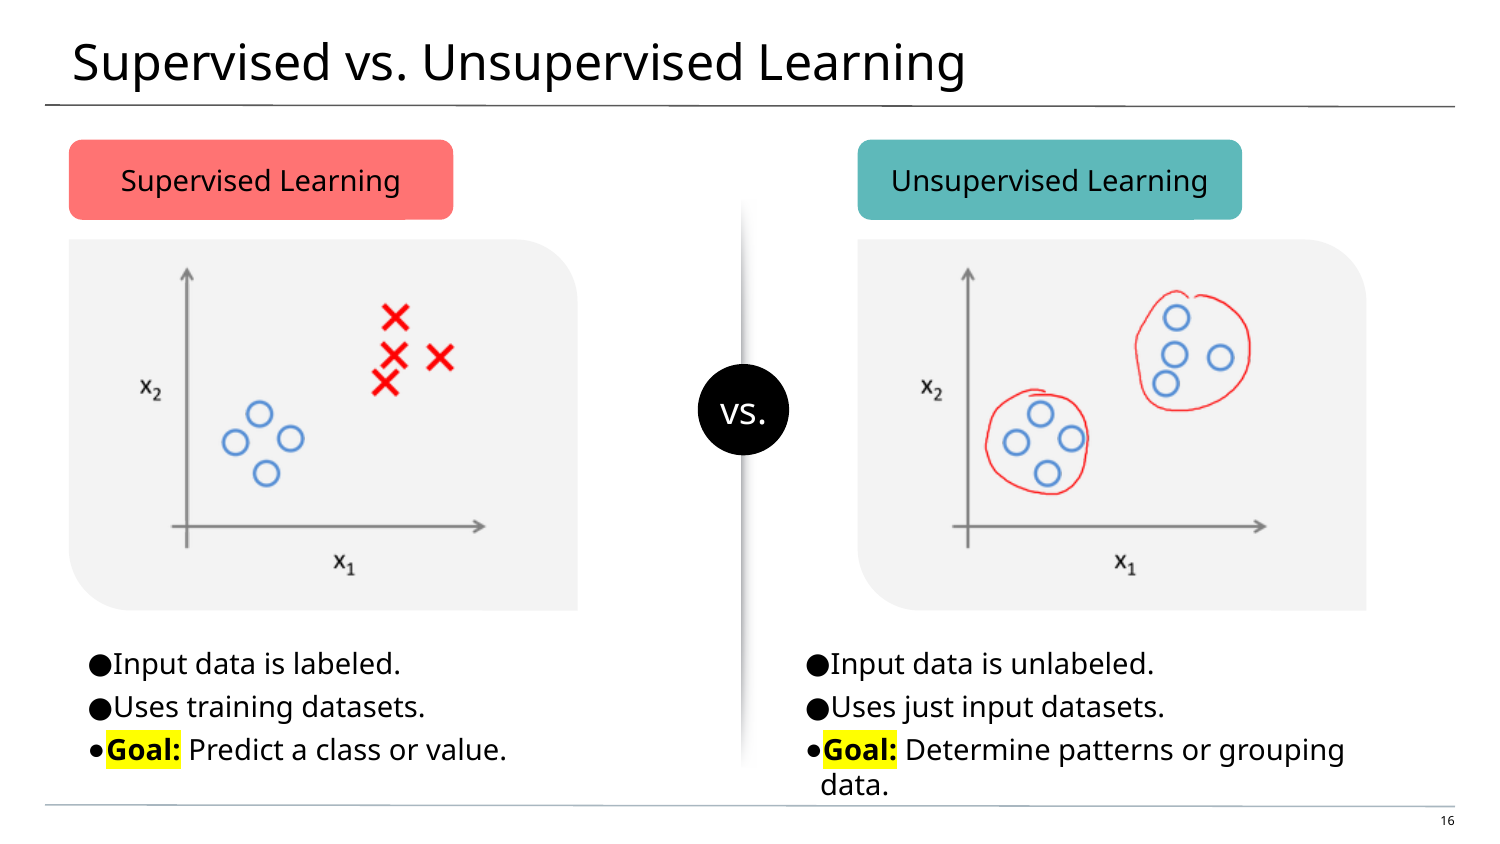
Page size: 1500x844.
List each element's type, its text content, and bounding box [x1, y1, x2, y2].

text_box Unsupervised Learning [857, 139, 1243, 220]
picture [688, 186, 825, 788]
text_box Supervised Learning [68, 139, 454, 220]
text_box [68, 239, 578, 611]
text_box Supervised vs. Unsupervised Learning [0, 0, 1500, 88]
text_box [857, 239, 1367, 611]
picture [126, 250, 520, 594]
picture [904, 250, 1280, 594]
text_box Input data is unlabeled. Uses just input datasets. Goal: Determine patterns or grouping data. [829, 630, 1434, 789]
text_box Input data is labeled. Uses training datasets. Goal: Predict a class or value. [72, 630, 574, 789]
